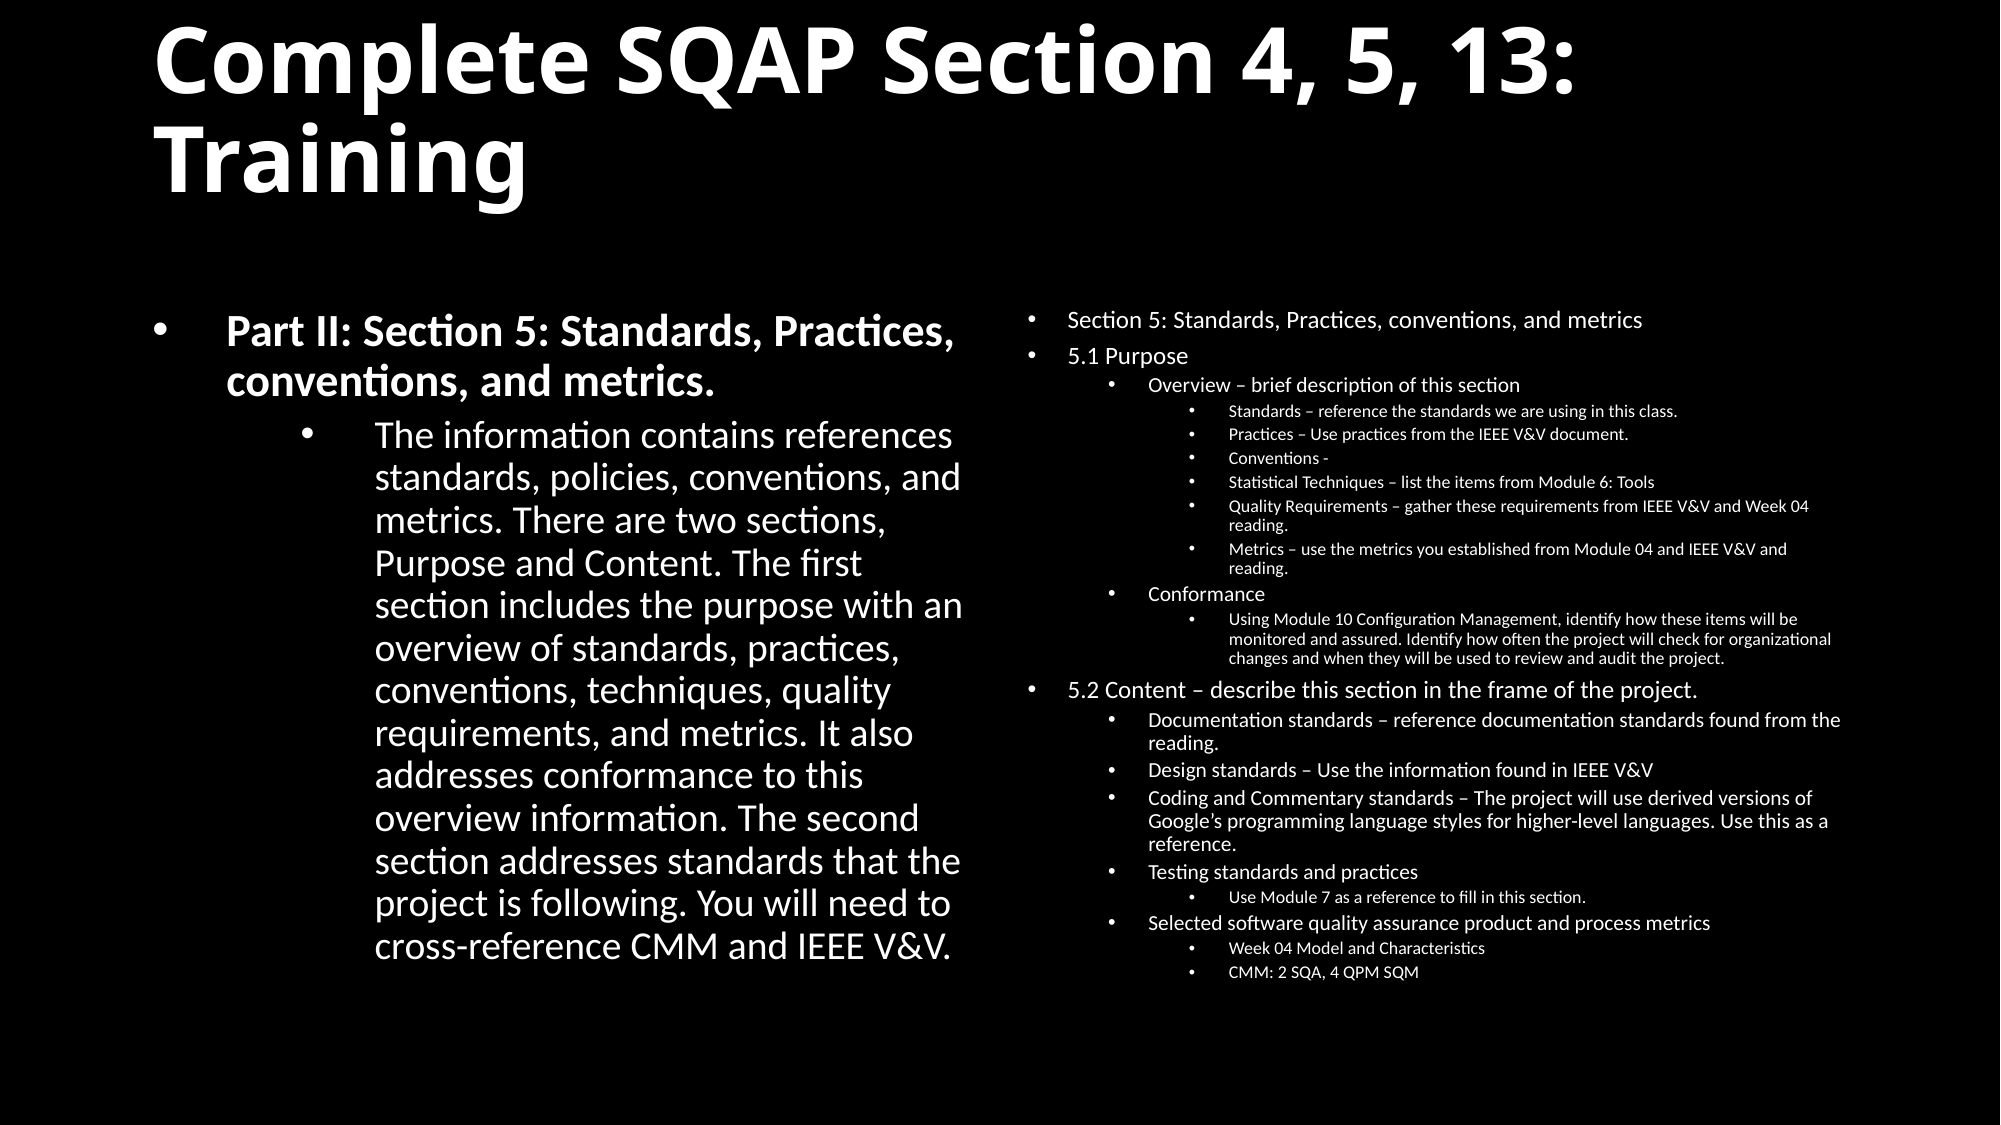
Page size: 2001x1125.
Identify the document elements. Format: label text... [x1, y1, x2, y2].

title Complete SQAP Section 4, 5, 13: Training [137, 59, 1863, 278]
list Section 5: Standards, Practices, conventions, and metrics 5.1 Purpose Overview – brief description of this section Standards – reference the standards we are using in this class. Practices – Use practices from the IEEE V&V document. Conventions - Statistical Techniques – list the items from Module 6: Tools Quality Requirements – gather these requirements from IEEE V&V and Week 04 reading. Metrics – use the metrics you established from Module 04 and IEEE V&V and reading. Conformance Using Module 10 Configuration Management, identify how these items will be monitored and assured. Identify how often the project will check for organizational changes and when they will be used to review and audit the project. 5.2 Content – describe this section in the frame of the project. Documentation standards – reference documentation standards found from the reading. Design standards – Use the information found in IEEE V&V Coding and Commentary standards – The project will use derived versions of Google’s programming language styles for higher-level languages. Use this as a reference. Testing standards and practices Use Module 7 as a reference to fill in this section. Selected software quality assurance product and process metrics Week 04 Model and Characteristics CMM: 2 SQA, 4 QPM SQM [1012, 299, 1863, 1014]
list Part II: Section 5: Standards, Practices, conventions, and metrics. The information contains references standards, policies, conventions, and metrics. There are two sections, Purpose and Content. The first section includes the purpose with an overview of standards, practices, conventions, techniques, quality requirements, and metrics. It also addresses conformance to this overview information. The second section addresses standards that the project is following. You will need to cross-reference CMM and IEEE V&V. [137, 299, 988, 1014]
